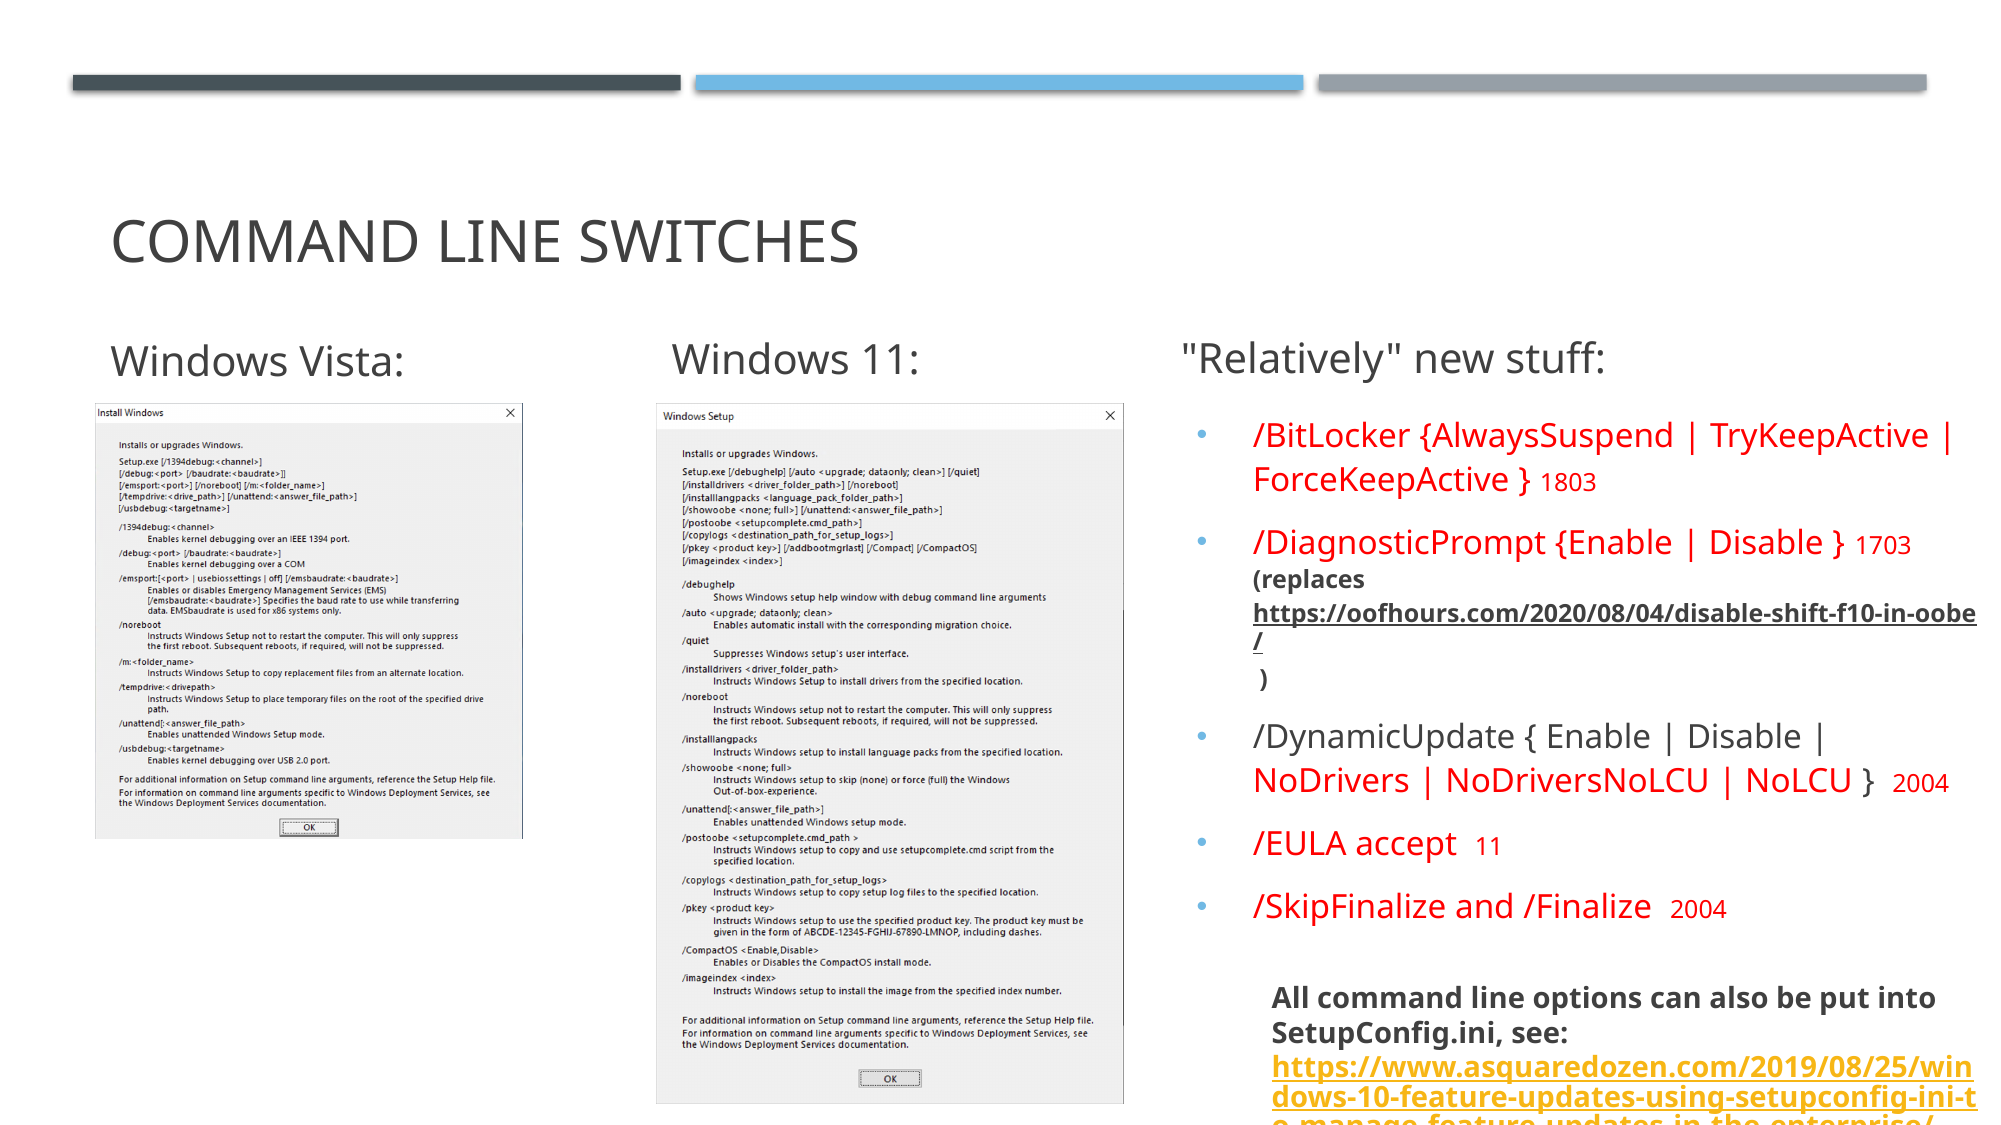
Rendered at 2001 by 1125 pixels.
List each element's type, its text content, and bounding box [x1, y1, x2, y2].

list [656, 402, 1125, 1105]
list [94, 402, 523, 840]
list Windows 11: [656, 311, 1125, 401]
list Windows Vista: [95, 311, 578, 404]
title Command line switches [95, 119, 1905, 282]
text_box "Relatively" new stuff: [1165, 311, 1634, 403]
text_box /BitLocker {AlwaysSuspend | TryKeepActive | ForceKeepActive } 1803 /DiagnosticPrompt {Enable | Disable } 1703 (replaces https://oofhours.com/2020/08/04/disable-shift-f10-in-oobe/ ) /DynamicUpdate { Enable | Disable | NoDrivers | NoDriversNoLCU | NoLCU } 2004 /EULA accept 11 /SkipFinalize and /Finalize 2004 All command line options can also be put into SetupConfig.ini, see: https://www.asquaredozen.com/2019/08/25/windows-10-feature-updates-using-setupconfig-ini-to-manage-feature-updates-in-the-enterprise/ [1181, 402, 2000, 936]
